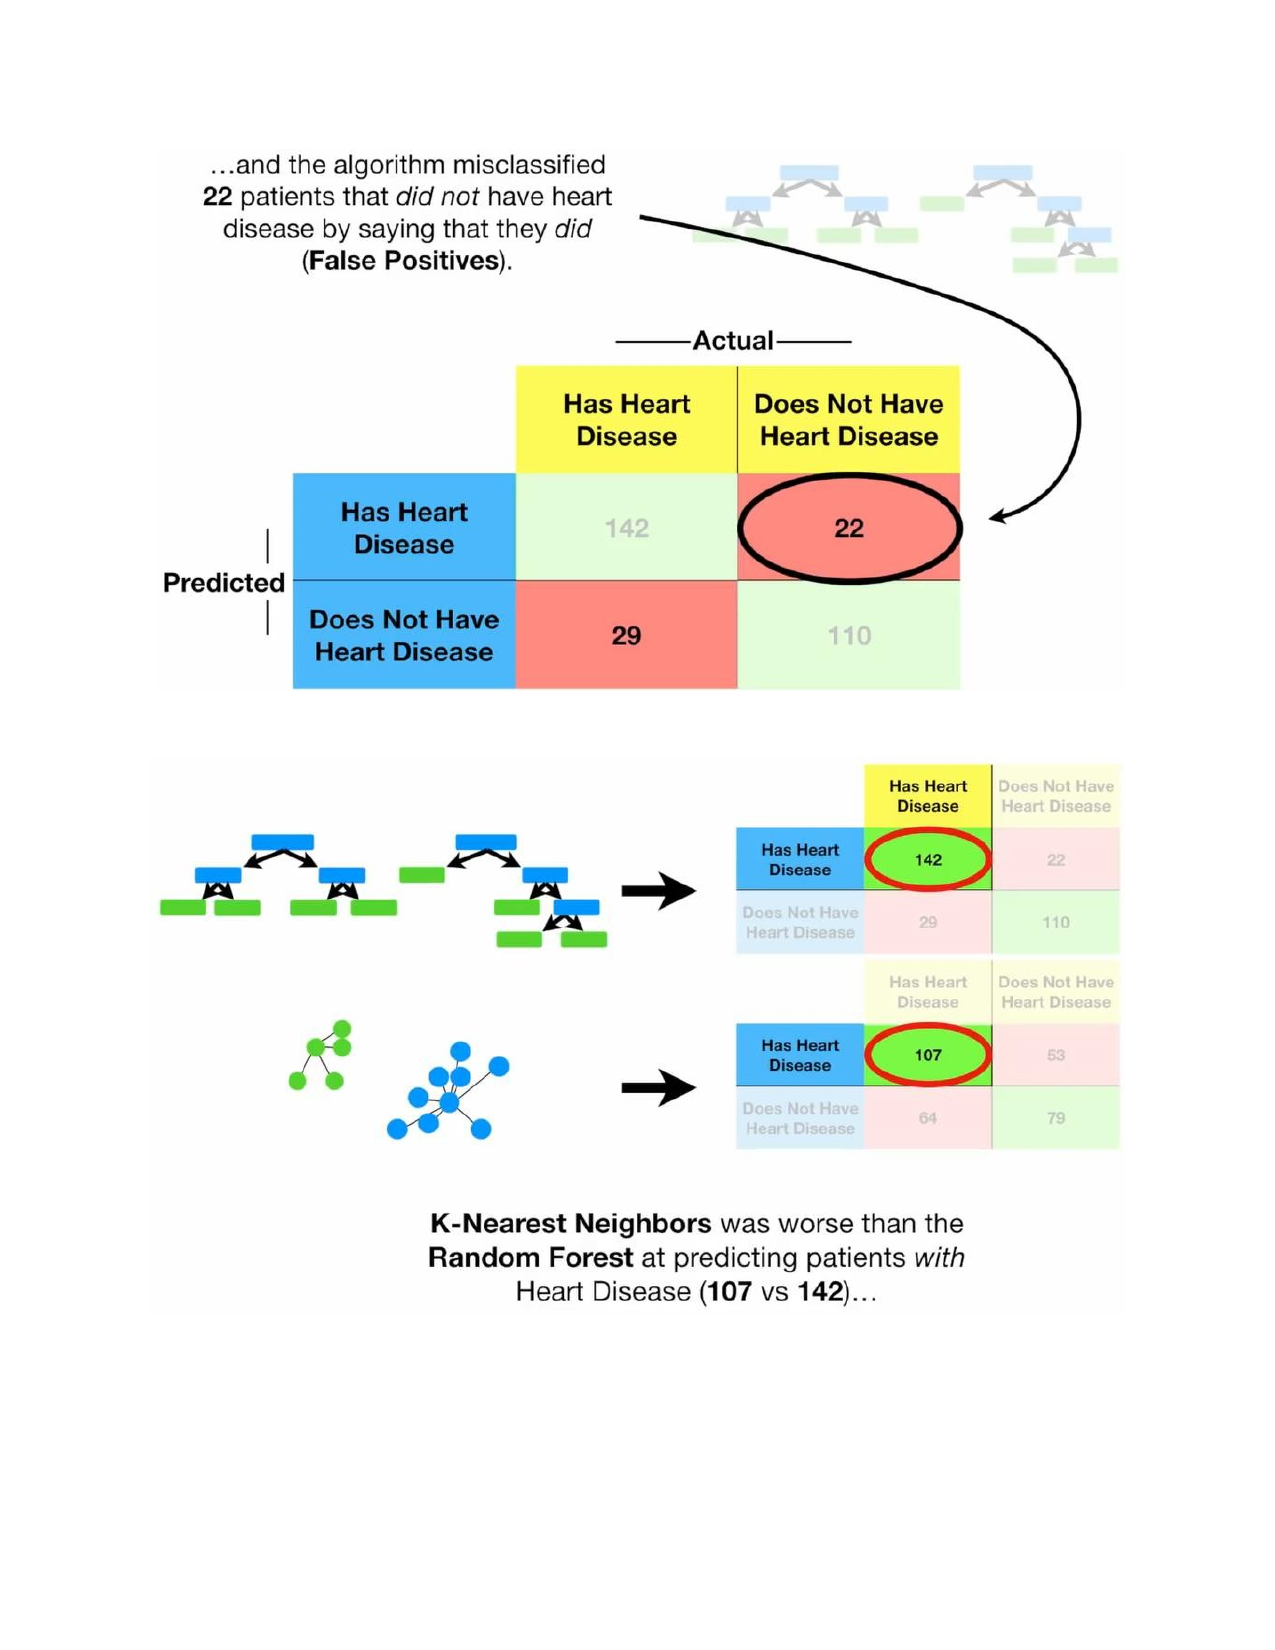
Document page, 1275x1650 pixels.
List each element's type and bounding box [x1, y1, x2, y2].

picture [149, 756, 1126, 1315]
picture [157, 149, 1126, 691]
